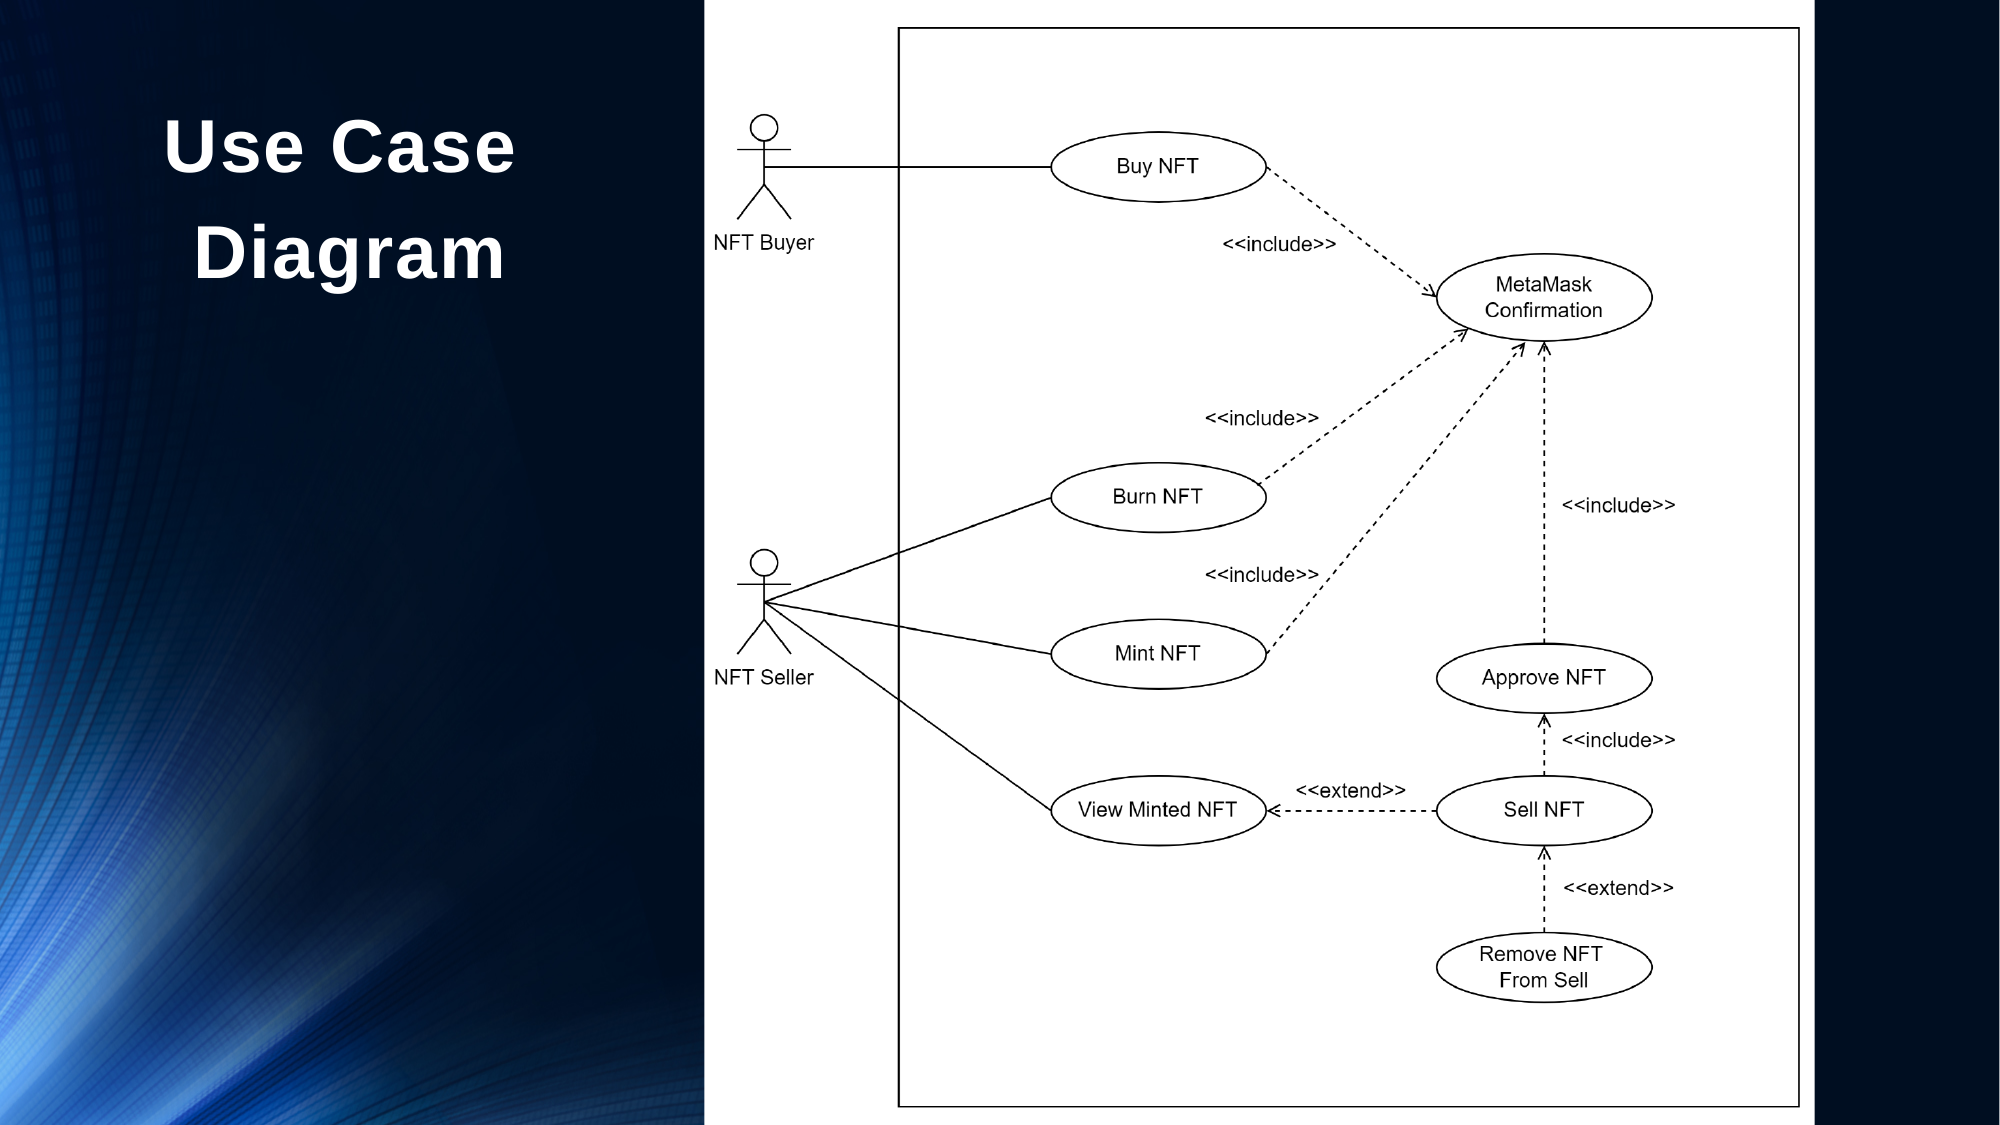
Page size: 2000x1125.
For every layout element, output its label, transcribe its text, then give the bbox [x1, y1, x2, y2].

picture [0, 0, 2000, 1125]
text_box Use Case Diagram [149, 89, 551, 303]
